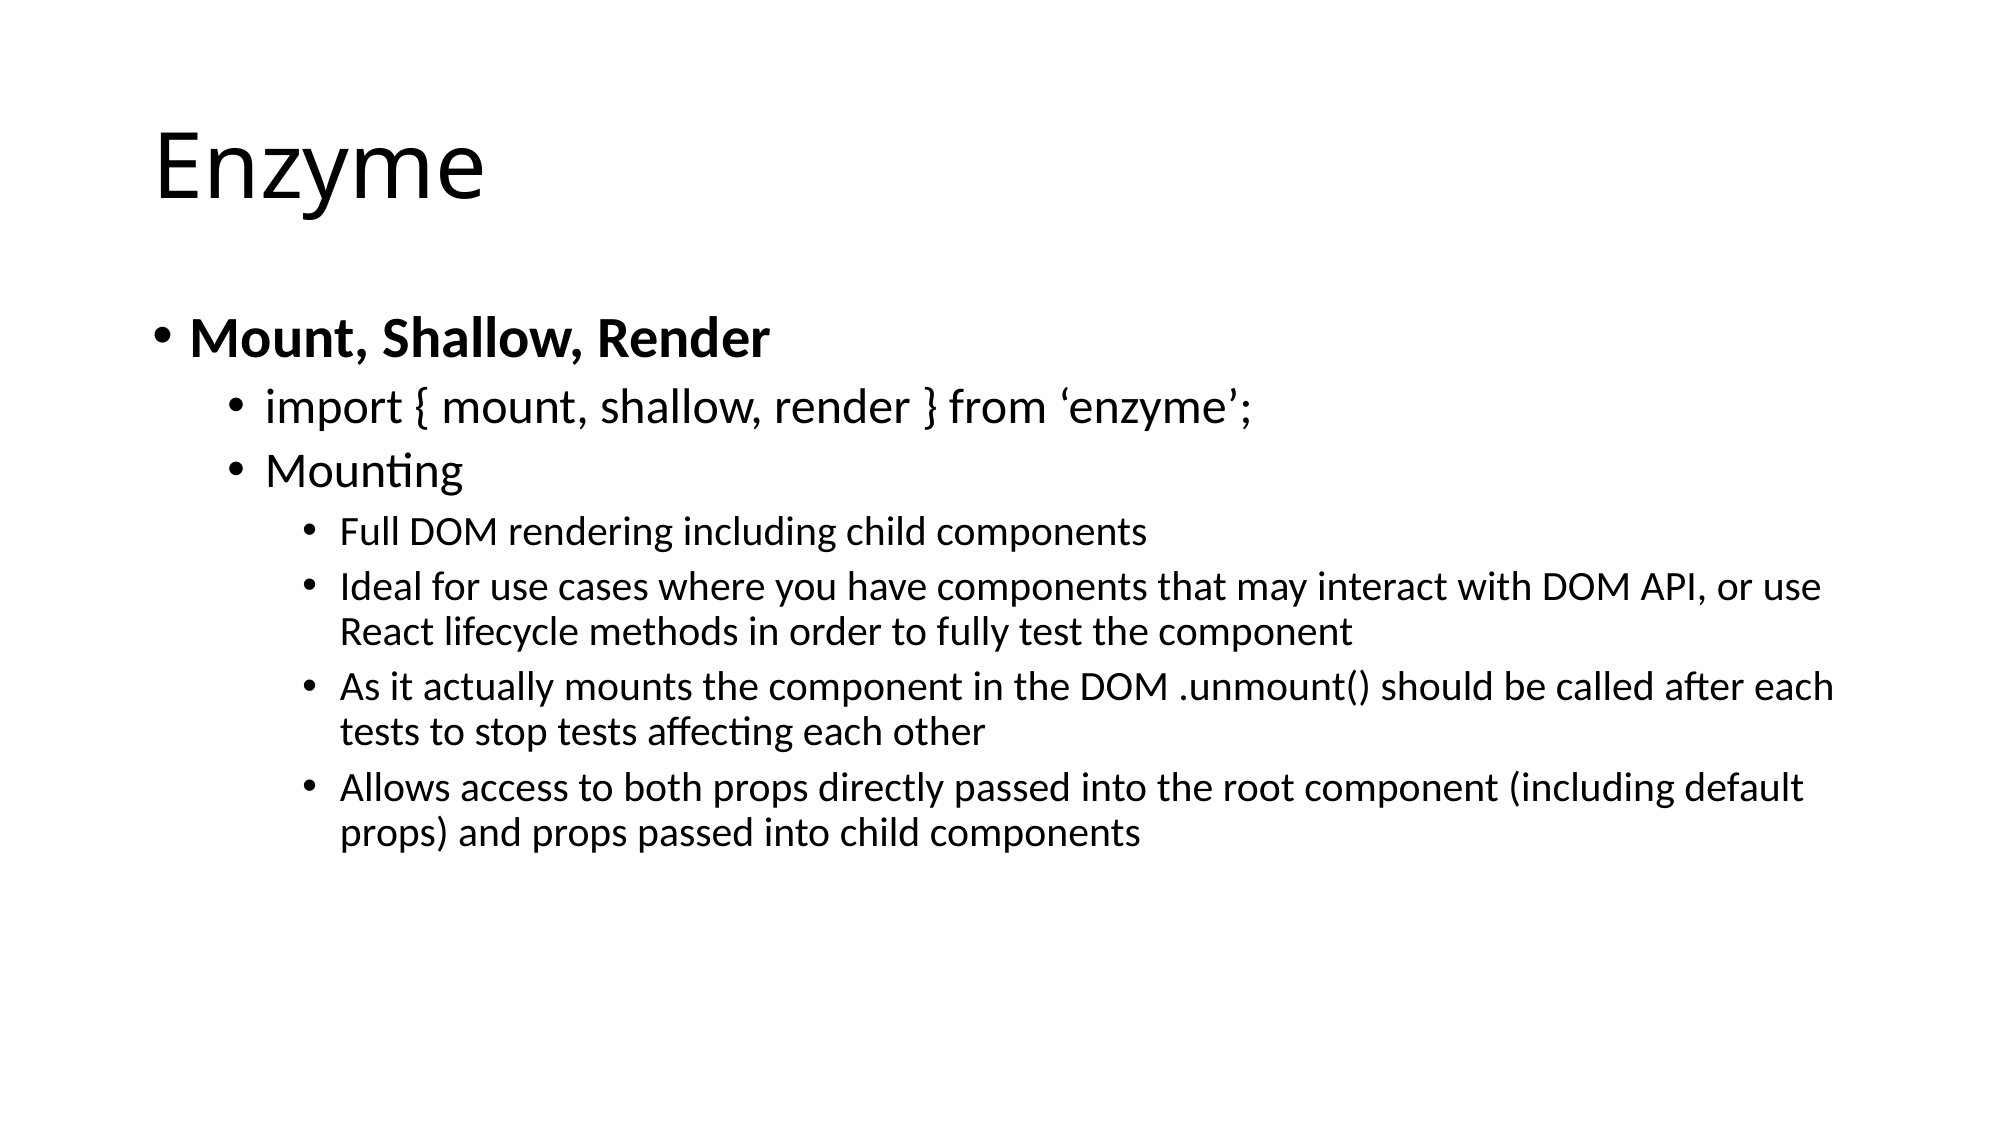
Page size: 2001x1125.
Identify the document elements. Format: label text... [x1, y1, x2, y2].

list Mount, Shallow, Render import { mount, shallow, render } from ‘enzyme’; Mounting Full DOM rendering including child components Ideal for use cases where you have components that may interact with DOM API, or use React lifecycle methods in order to fully test the component As it actually mounts the component in the DOM .unmount() should be called after each tests to stop tests affecting each other Allows access to both props directly passed into the root component (including default props) and props passed into child components [137, 299, 1863, 1014]
title Enzyme [137, 59, 1863, 278]
